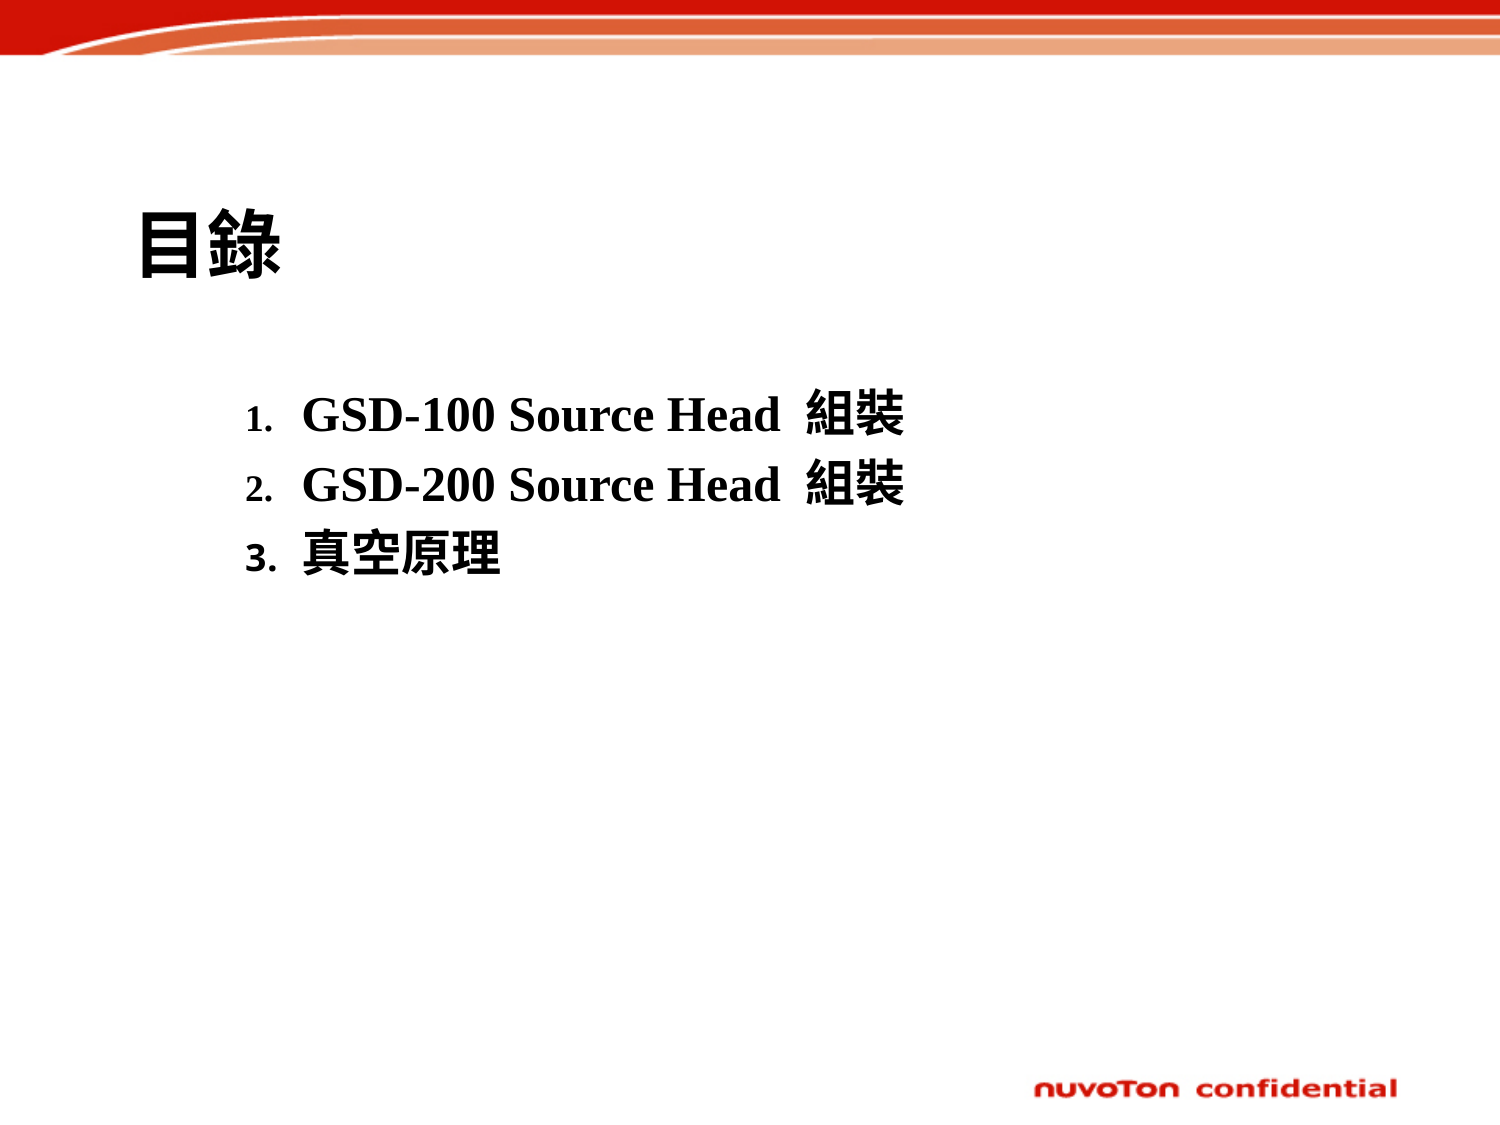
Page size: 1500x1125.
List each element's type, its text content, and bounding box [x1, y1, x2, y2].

title 目錄 [117, 148, 1400, 337]
picture [0, 0, 1500, 1125]
list GSD-100 Source Head 組裝 GSD-200 Source Head 組裝 真空原理 [230, 373, 1400, 988]
